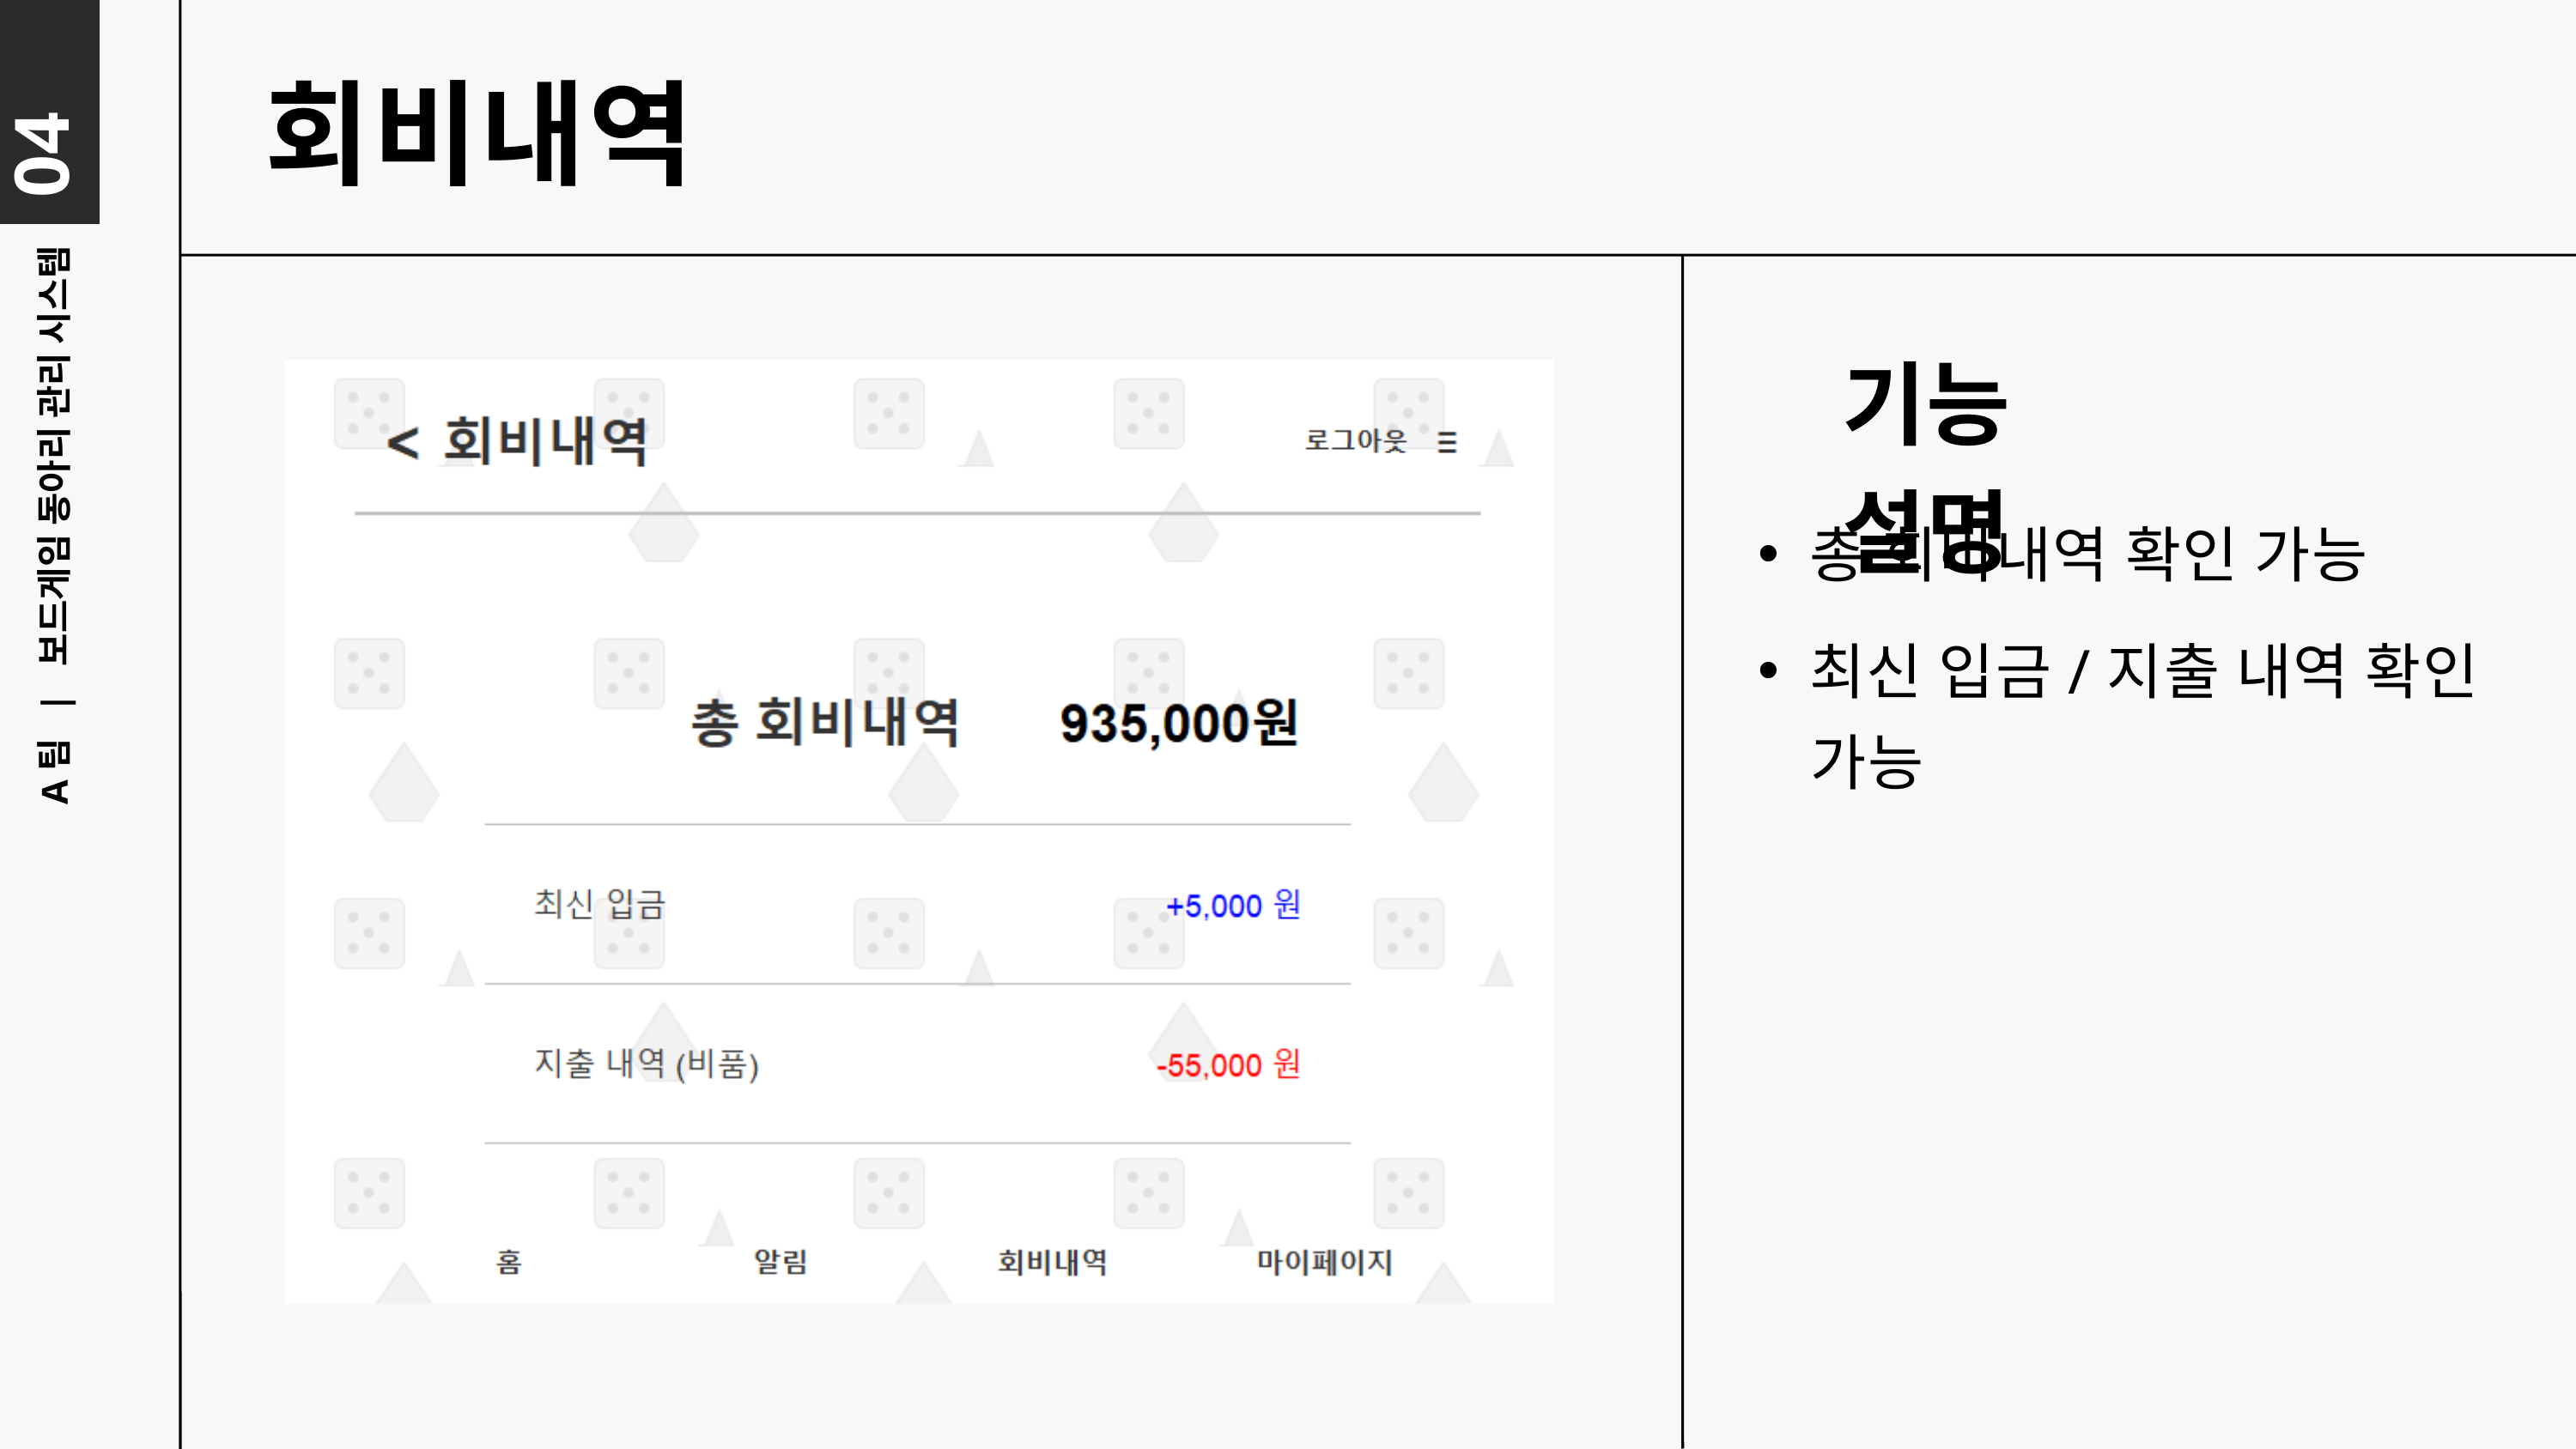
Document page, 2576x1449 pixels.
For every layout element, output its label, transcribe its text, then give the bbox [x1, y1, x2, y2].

text_box 총 회비내역 확인 가능 [1705, 497, 2571, 590]
text_box 회비내역 [264, 65, 1394, 200]
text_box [0, 0, 100, 225]
text_box A팀 | 보드게임 동아리 관리 시스템 [24, 233, 76, 828]
text_box 기능 설명 [1748, 329, 2104, 585]
text_box [284, 360, 1554, 1304]
text_box 최신 입금/지출 내역 확인 가능 [1705, 615, 2571, 797]
